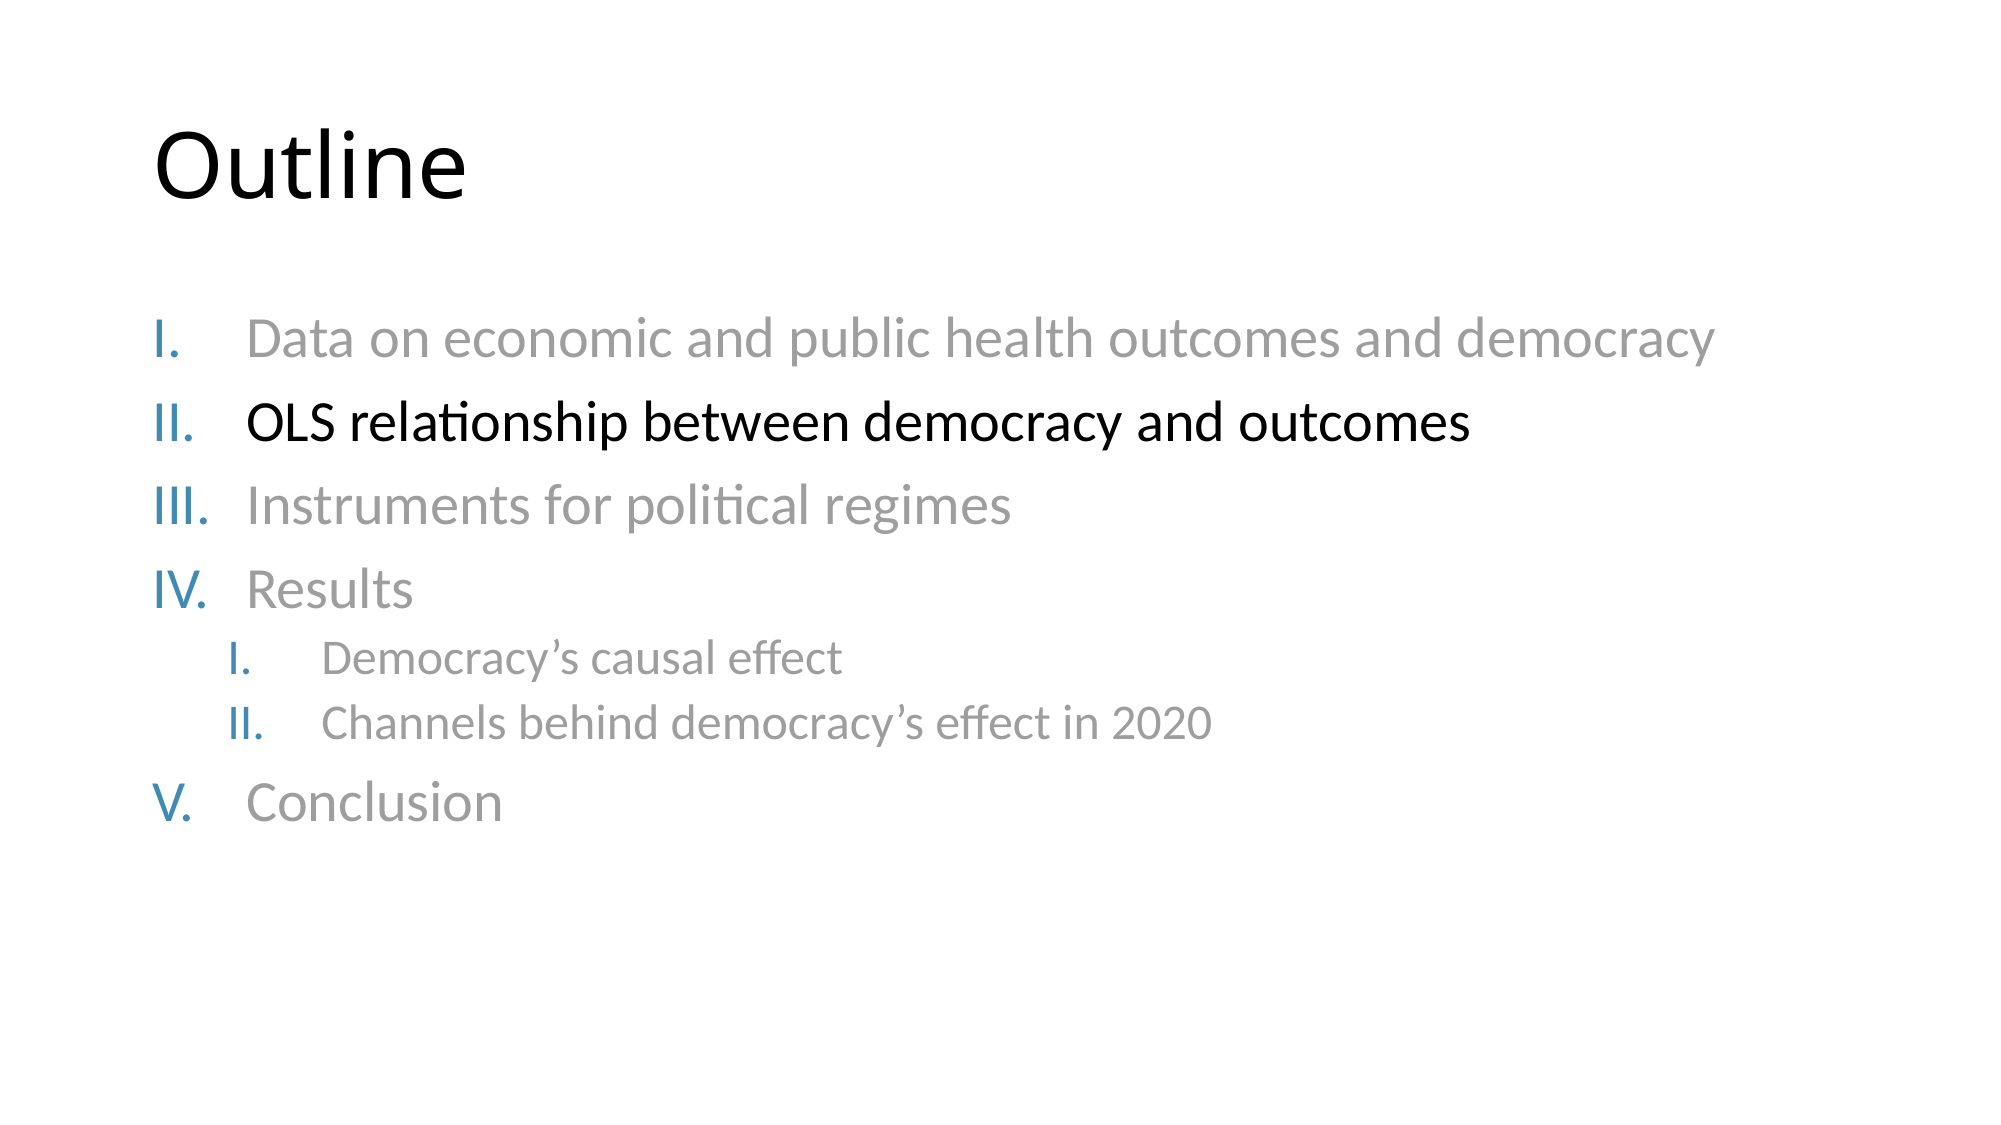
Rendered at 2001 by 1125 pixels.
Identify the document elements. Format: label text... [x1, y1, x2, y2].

list Data on economic and public health outcomes and democracy OLS relationship between democracy and outcomes Instruments for political regimes Results Democracy’s causal effect Channels behind democracy’s effect in 2020 Conclusion [137, 299, 1863, 1014]
title Outline [137, 59, 1863, 278]
